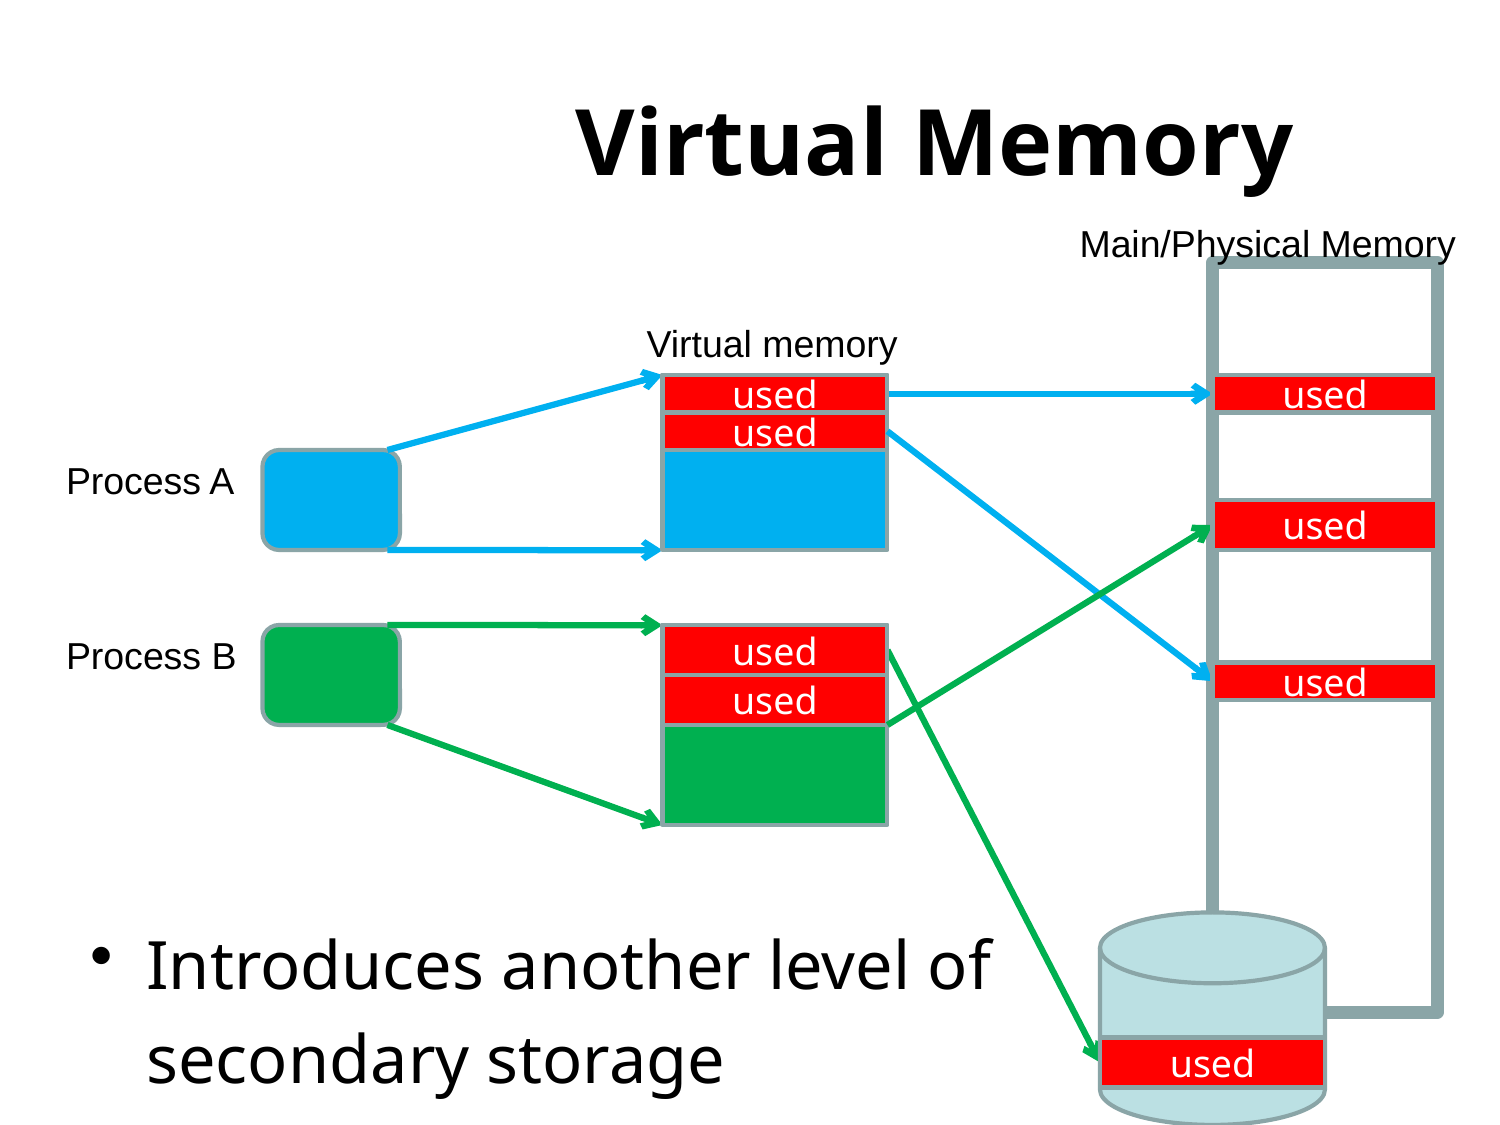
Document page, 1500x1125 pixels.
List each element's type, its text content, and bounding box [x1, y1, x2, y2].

text_box Process A [51, 449, 75, 510]
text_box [887, 524, 1213, 726]
text_box Process B [51, 624, 75, 685]
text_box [387, 724, 663, 826]
list Introduces another level of secondary storage [75, 262, 1500, 1125]
title Prior to Virtual Memory [0, 45, 1500, 233]
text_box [887, 431, 1213, 524]
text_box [387, 374, 663, 451]
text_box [887, 734, 1101, 1063]
text_box Main/Physical Memory [1064, 212, 1472, 262]
